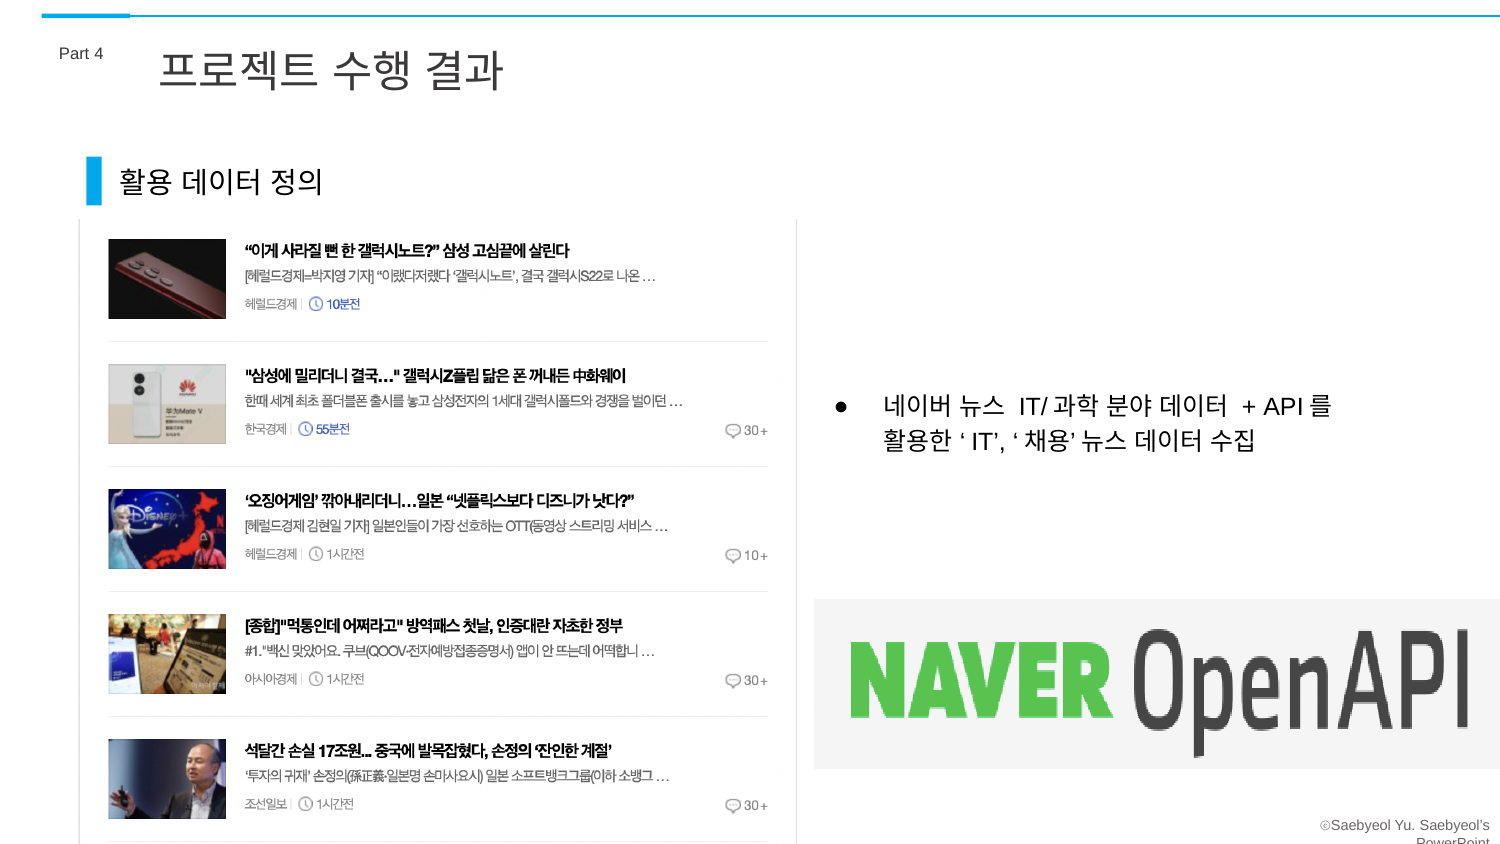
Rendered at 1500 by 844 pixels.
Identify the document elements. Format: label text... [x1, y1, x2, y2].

picture [73, 219, 801, 844]
text_box 프로젝트 수행 결과 [147, 37, 549, 102]
text_box 활용 데이터 정의 [108, 158, 427, 205]
text_box 네이버 뉴스 IT/과학 분야 데이터 + API를 활용한 ‘IT’, ‘채용’ 뉴스 데이터 수집 [805, 378, 1394, 463]
picture [814, 599, 1500, 769]
text_box [41, 13, 131, 19]
text_box Part 4 [47, 37, 124, 69]
text_box [86, 156, 102, 206]
